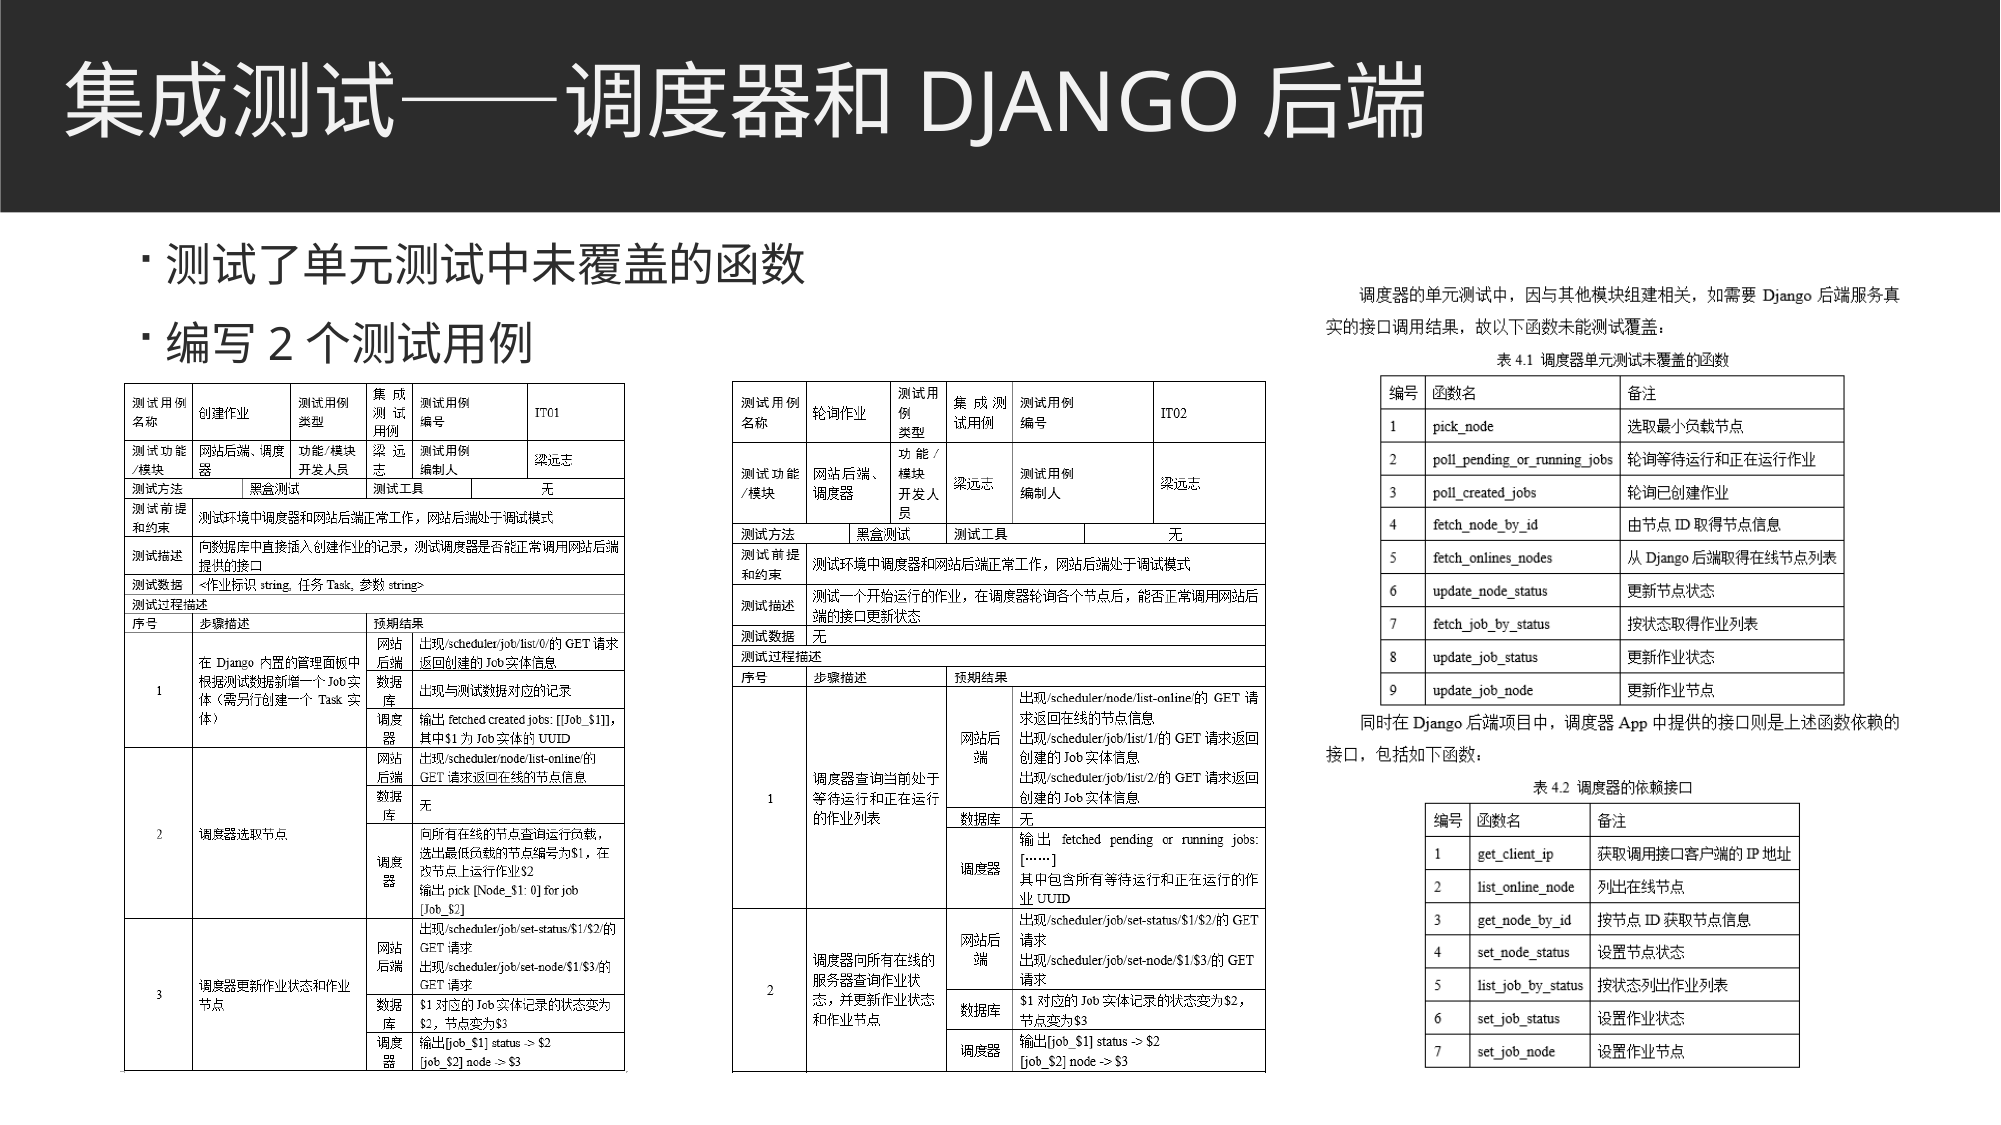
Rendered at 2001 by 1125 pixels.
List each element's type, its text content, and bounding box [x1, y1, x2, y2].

list 测试了单元测试中未覆盖的函数 编写2个测试用例 [120, 234, 1069, 399]
picture [1315, 277, 1914, 1073]
picture [730, 379, 1270, 1073]
picture [120, 379, 628, 1073]
title 集成测试——调度器和Django后端 [48, 38, 1654, 174]
